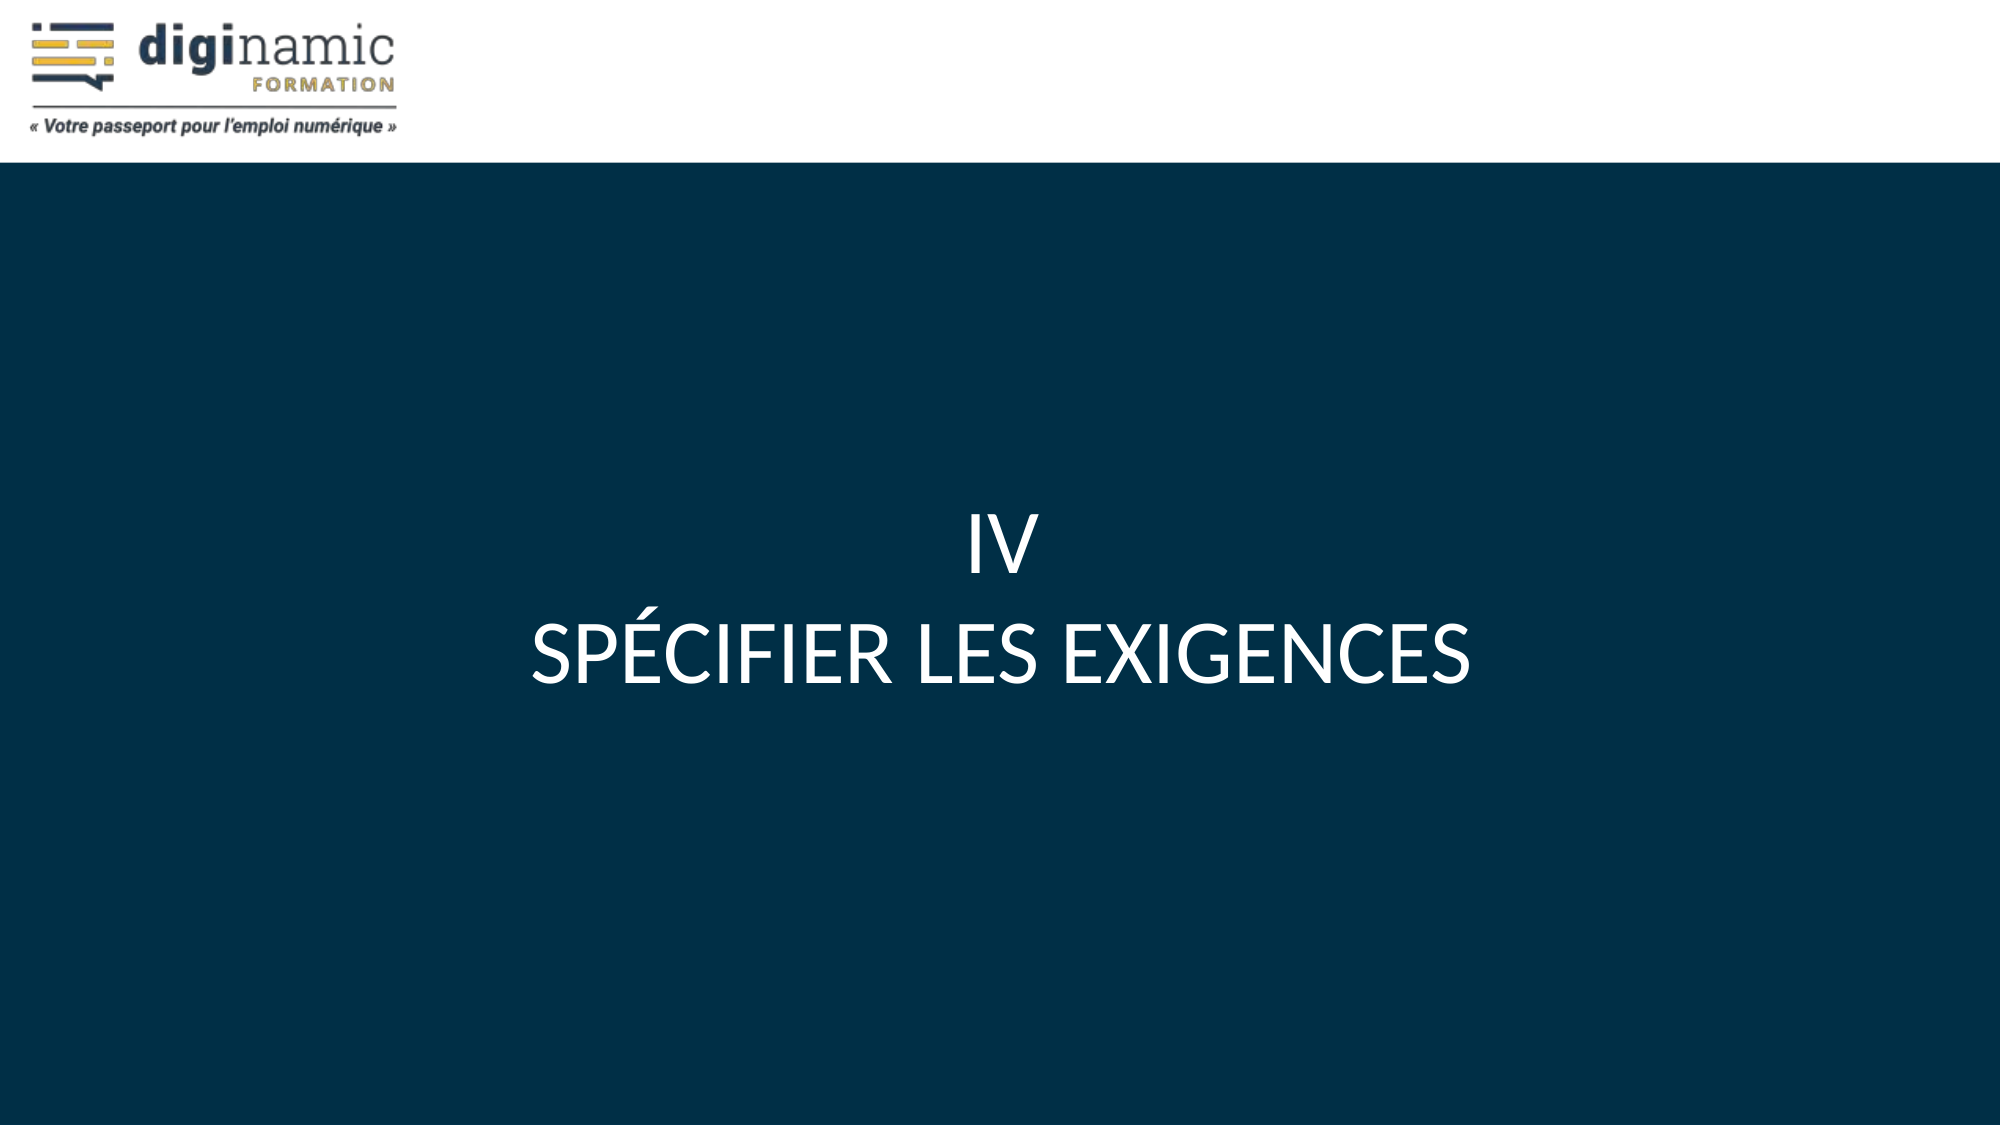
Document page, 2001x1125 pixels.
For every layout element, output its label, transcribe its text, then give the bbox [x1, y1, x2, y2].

text_box IV SPÉCIFIER LES EXIGENCES [362, 474, 1638, 710]
text_box [0, 160, 2000, 1125]
picture [15, 20, 414, 138]
